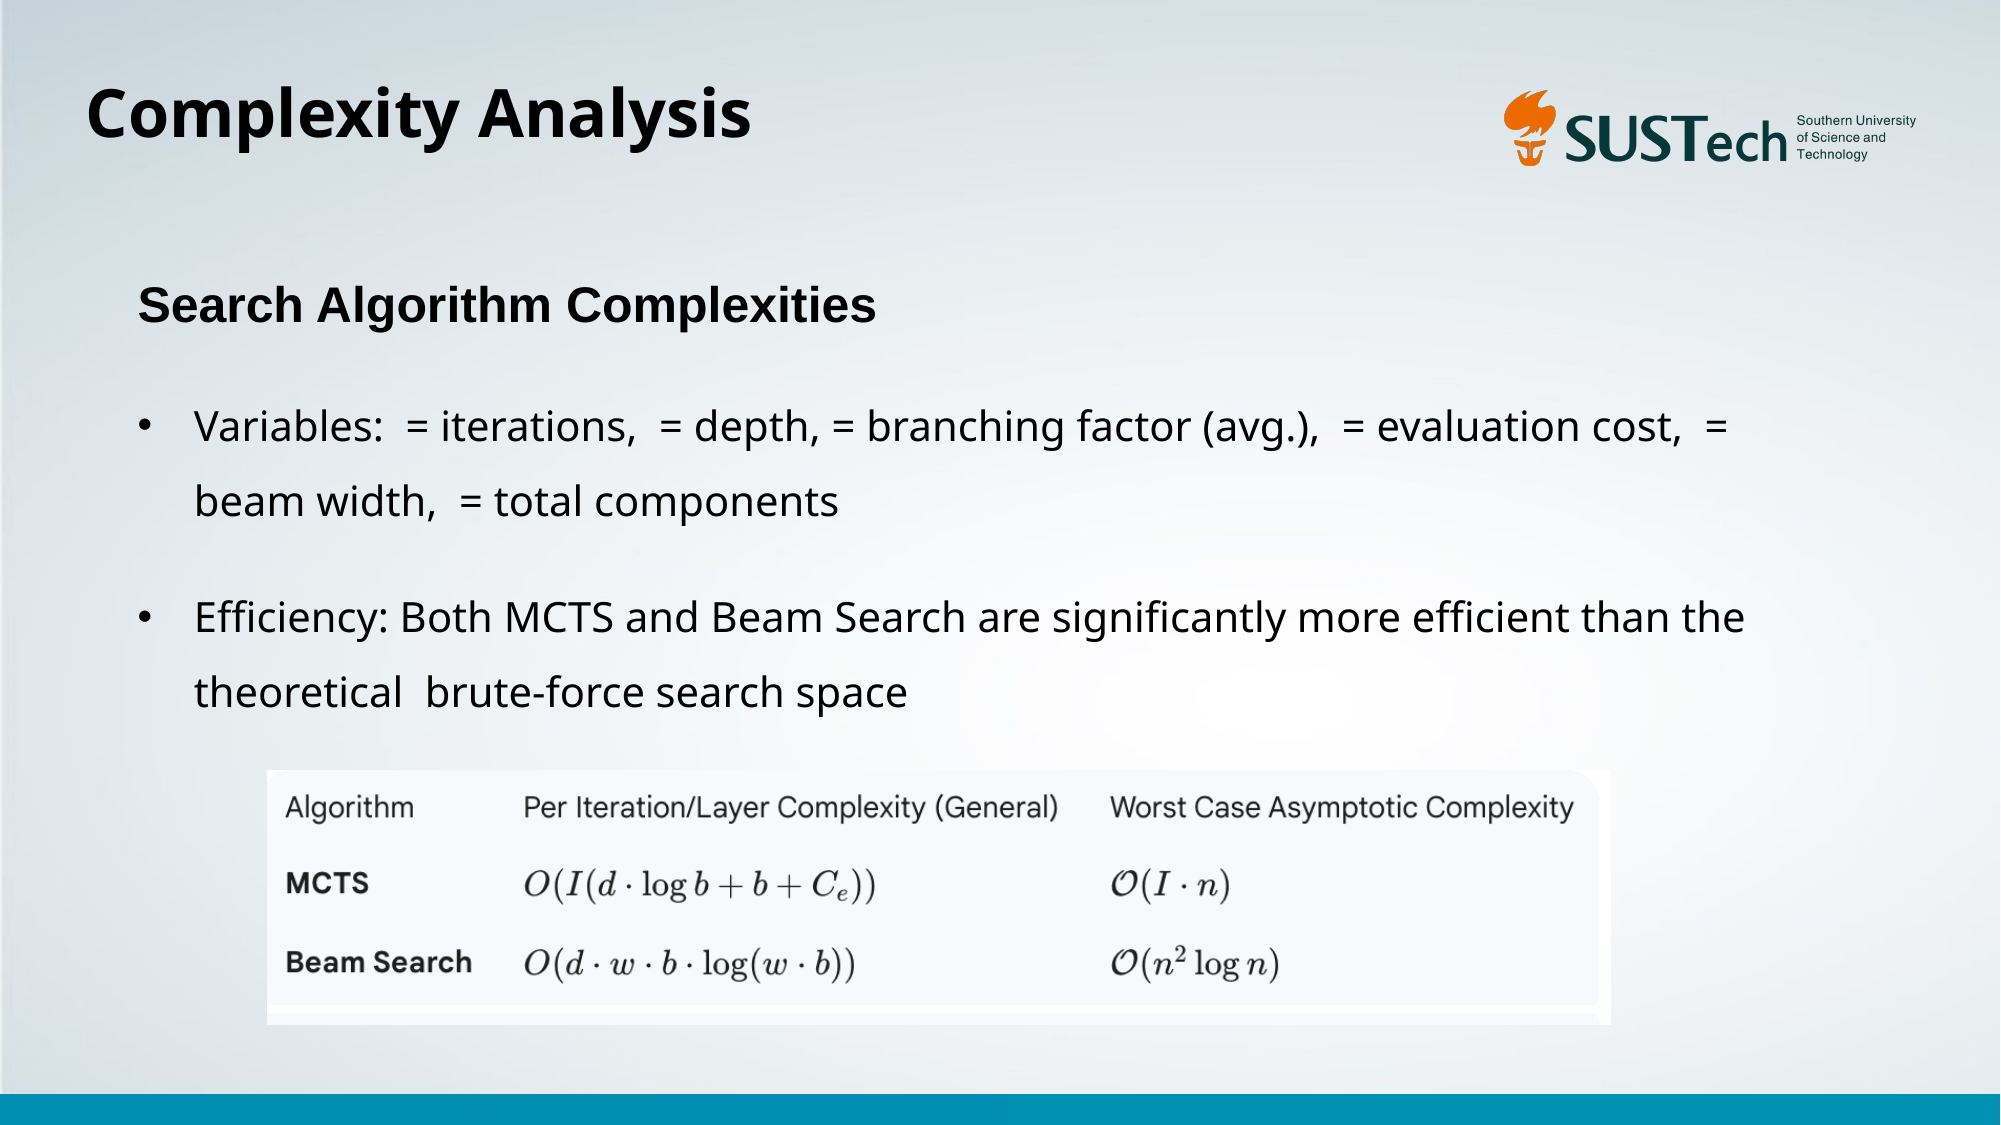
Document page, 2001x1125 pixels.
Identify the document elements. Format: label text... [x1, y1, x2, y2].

text_box [0, 1094, 2000, 1125]
picture [0, 0, 2001, 1093]
text_box Complexity Analysis [70, 63, 769, 158]
